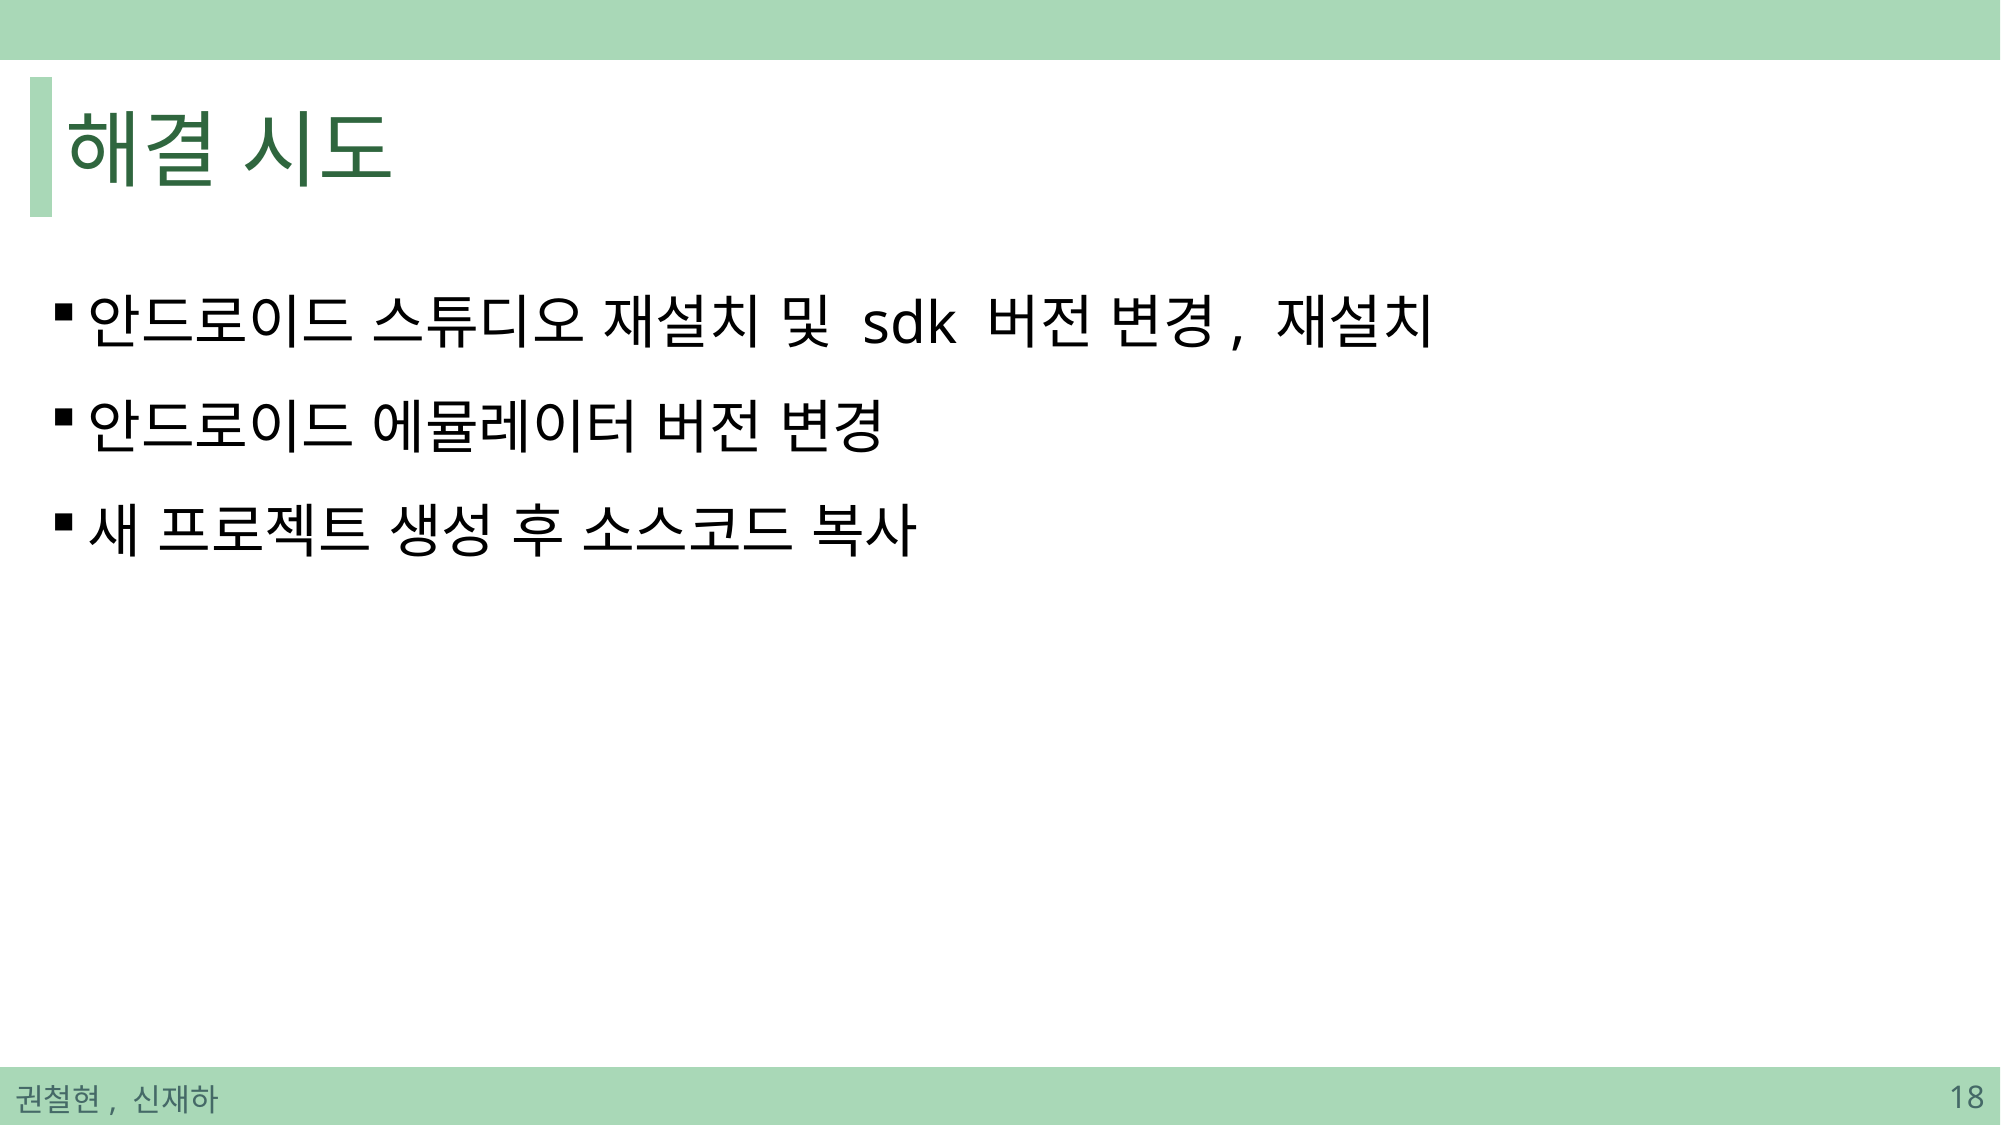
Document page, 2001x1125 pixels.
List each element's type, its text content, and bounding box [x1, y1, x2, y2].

title 해결 시도 [50, 78, 1970, 217]
slide_number 권철현, 신재하 [0, 1069, 450, 1125]
list 안드로이드 스튜디오 재설치 및 sdk 버전 변경, 재설치 안드로이드 에뮬레이터 버전 변경 새 프로젝트 생성 후 소스코드 복사 [35, 242, 1970, 1040]
slide_number 18 [1550, 1069, 2000, 1125]
